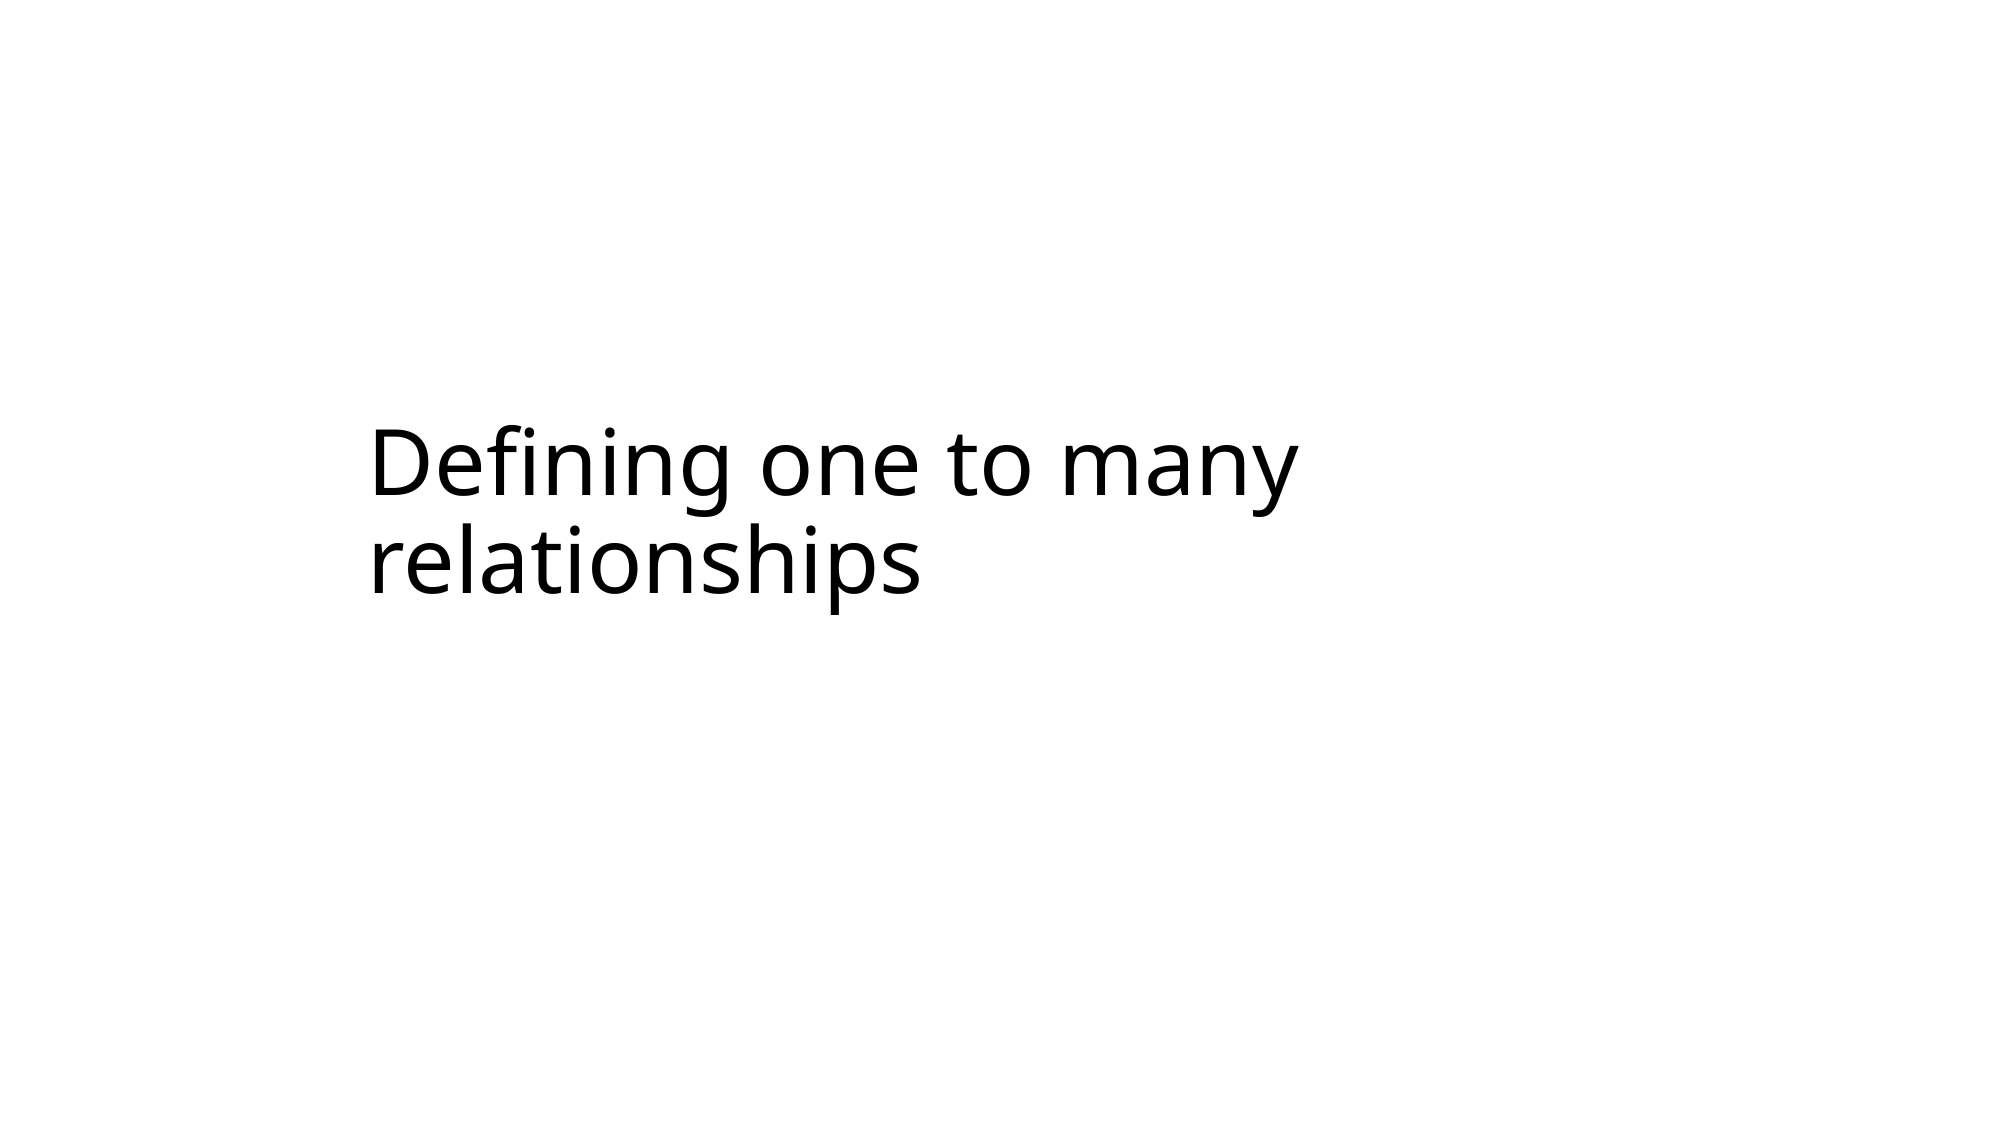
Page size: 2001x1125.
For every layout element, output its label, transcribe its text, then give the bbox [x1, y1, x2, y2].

title Defining one to many relationships [352, 406, 1771, 624]
